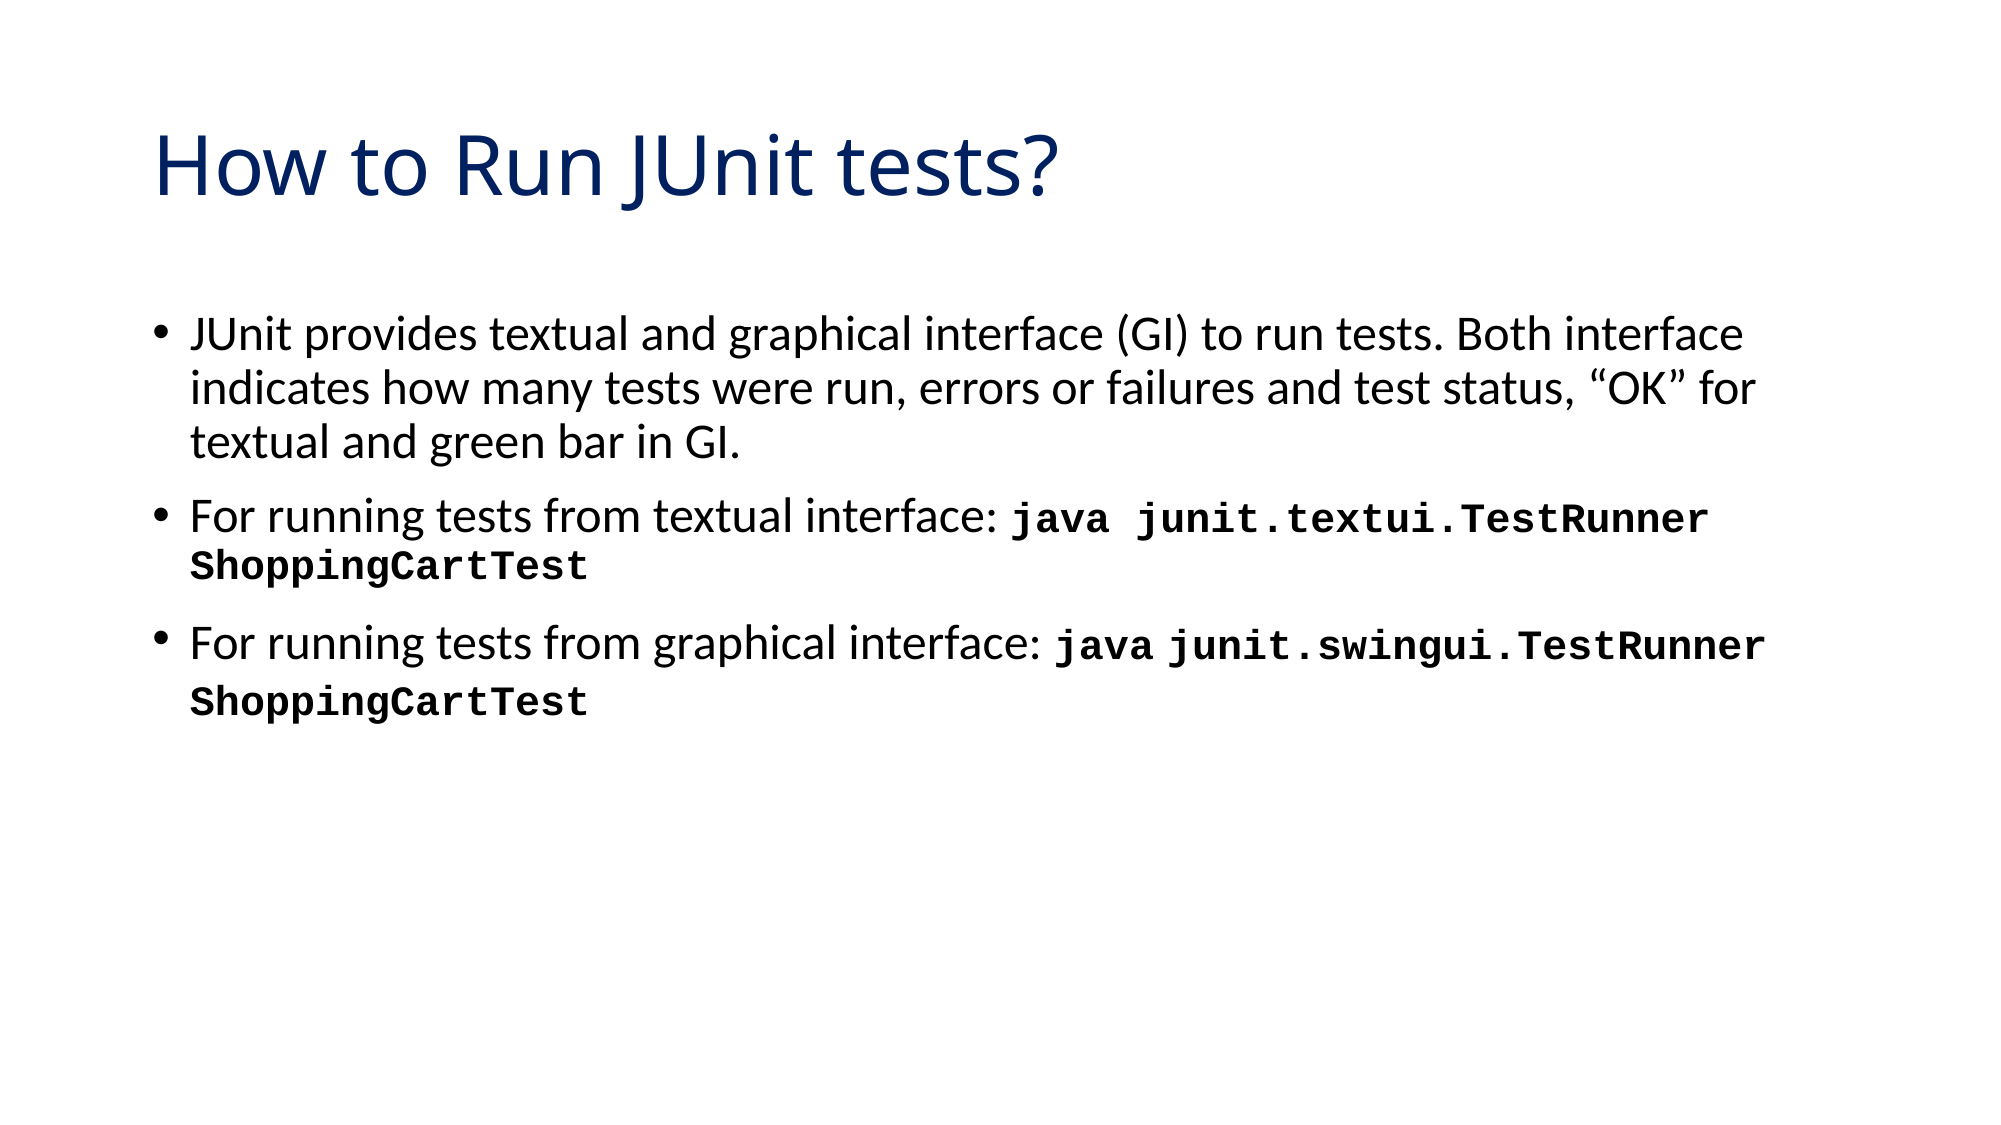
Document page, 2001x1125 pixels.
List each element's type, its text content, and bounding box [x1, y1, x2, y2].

title How to Run JUnit tests? [137, 59, 1863, 278]
list JUnit provides textual and graphical interface (GI) to run tests. Both interface indicates how many tests were run, errors or failures and test status, “OK” for textual and green bar in GI. For running tests from textual interface: java junit.textui.TestRunner ShoppingCartTest For running tests from graphical interface: java junit.swingui.TestRunner ShoppingCartTest [137, 299, 1863, 1014]
